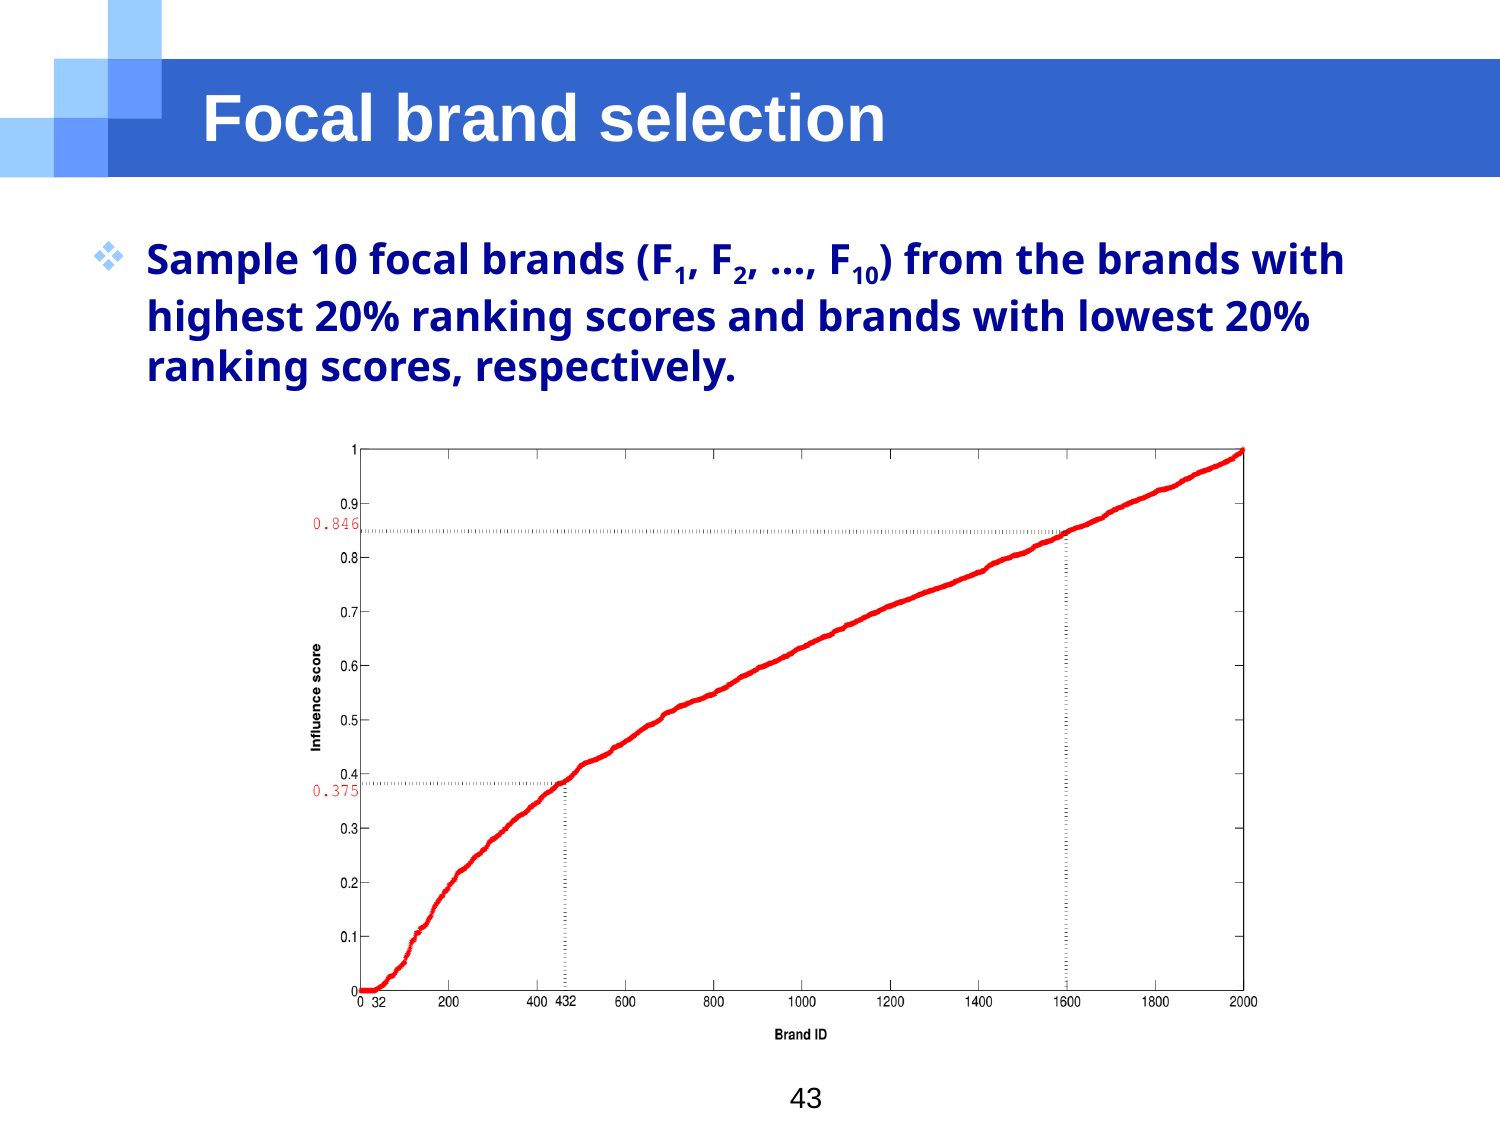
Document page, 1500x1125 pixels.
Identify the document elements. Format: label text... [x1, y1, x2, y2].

list Sample 10 focal brands (F1, F2, …, F10) from the brands with highest 20% ranking scores and brands with lowest 20% ranking scores, respectively. [75, 224, 1425, 1088]
title Focal brand selection [187, 75, 1400, 155]
picture [212, 399, 1351, 1063]
slide_number 43 [487, 1072, 838, 1125]
